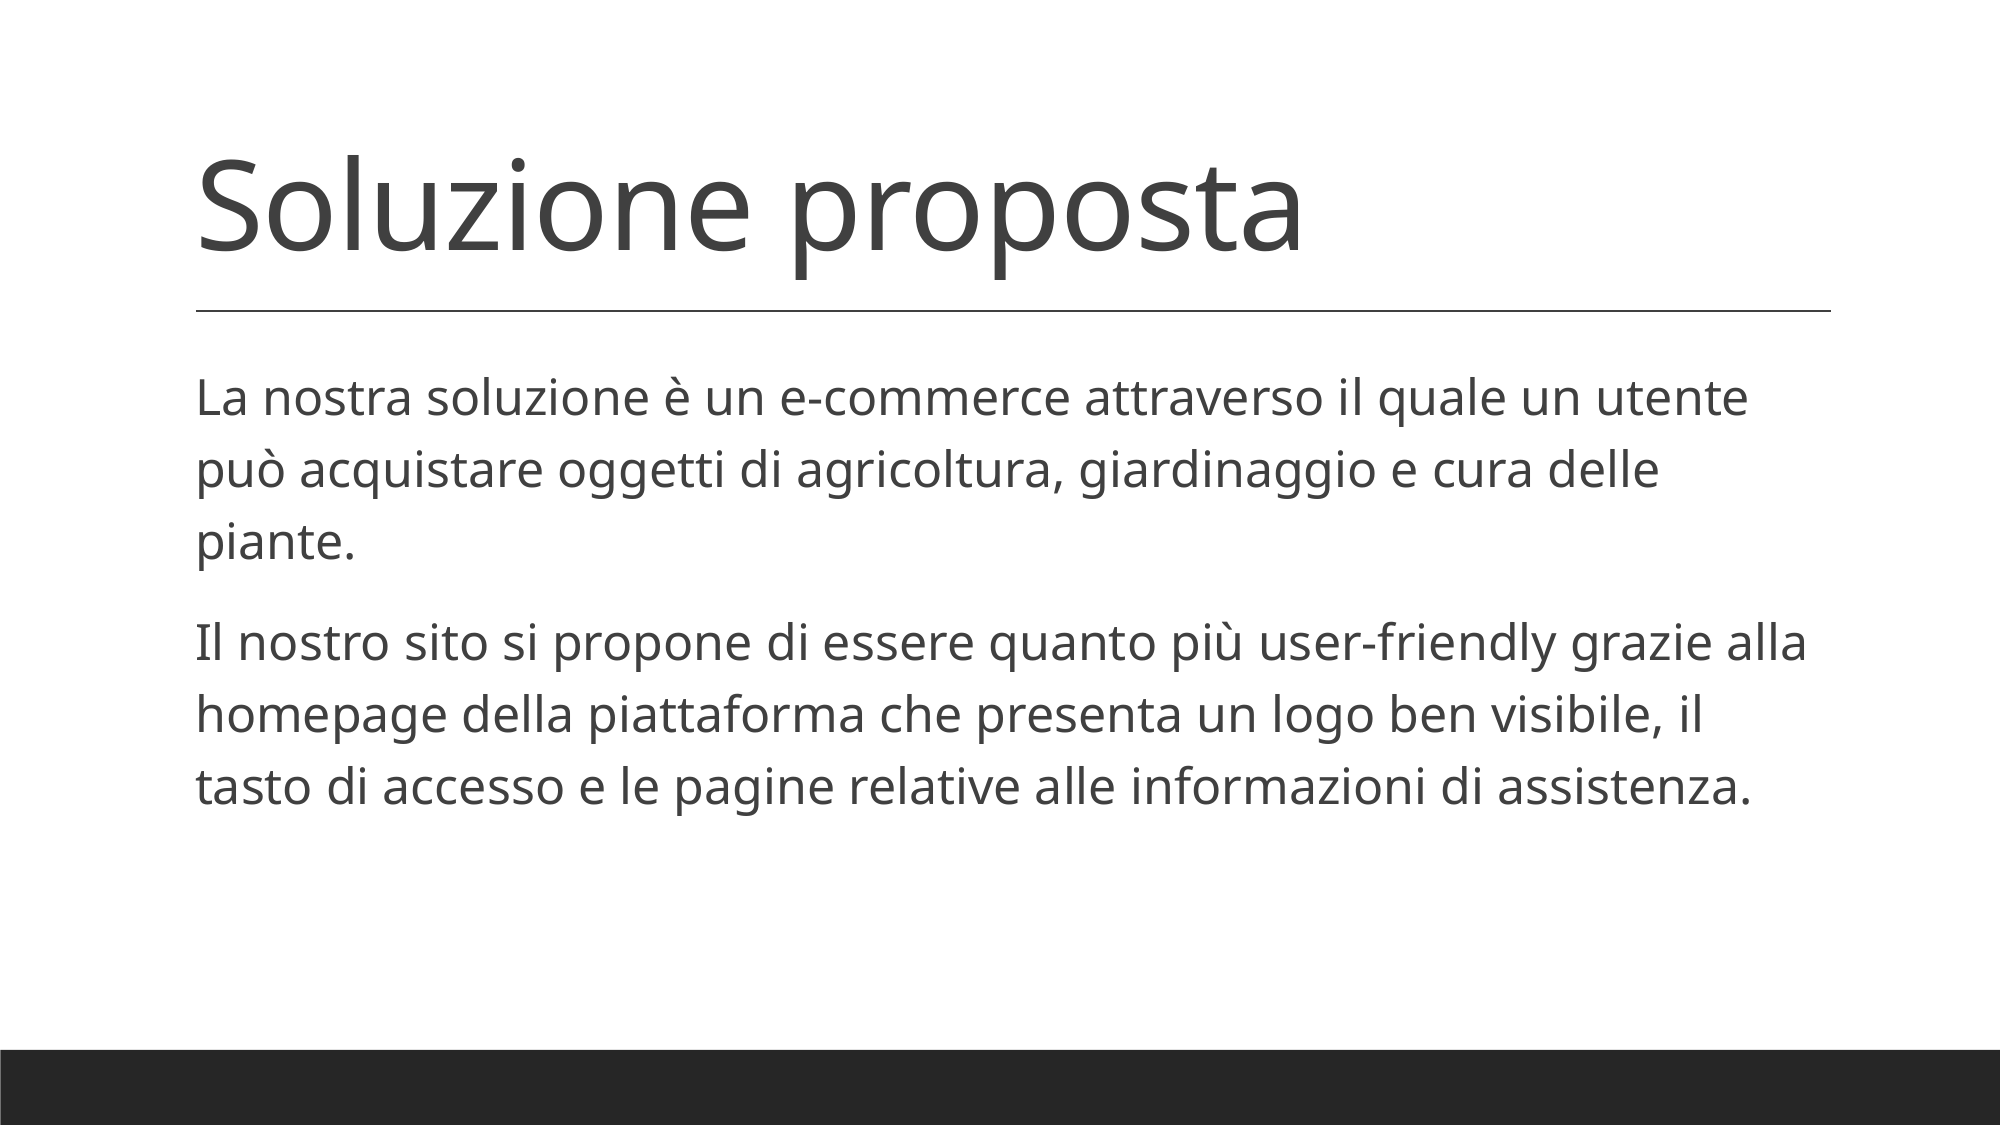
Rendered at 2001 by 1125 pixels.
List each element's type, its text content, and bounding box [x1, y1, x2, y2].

title Soluzione proposta [180, 47, 1830, 285]
list La nostra soluzione è un e-commerce attraverso il quale un utente può acquistare oggetti di agricoltura, giardinaggio e cura delle piante. Il nostro sito si propone di essere quanto più user-friendly grazie alla homepage della piattaforma che presenta un logo ben visibile, il tasto di accesso e le pagine relative alle informazioni di assistenza. [180, 345, 1830, 840]
